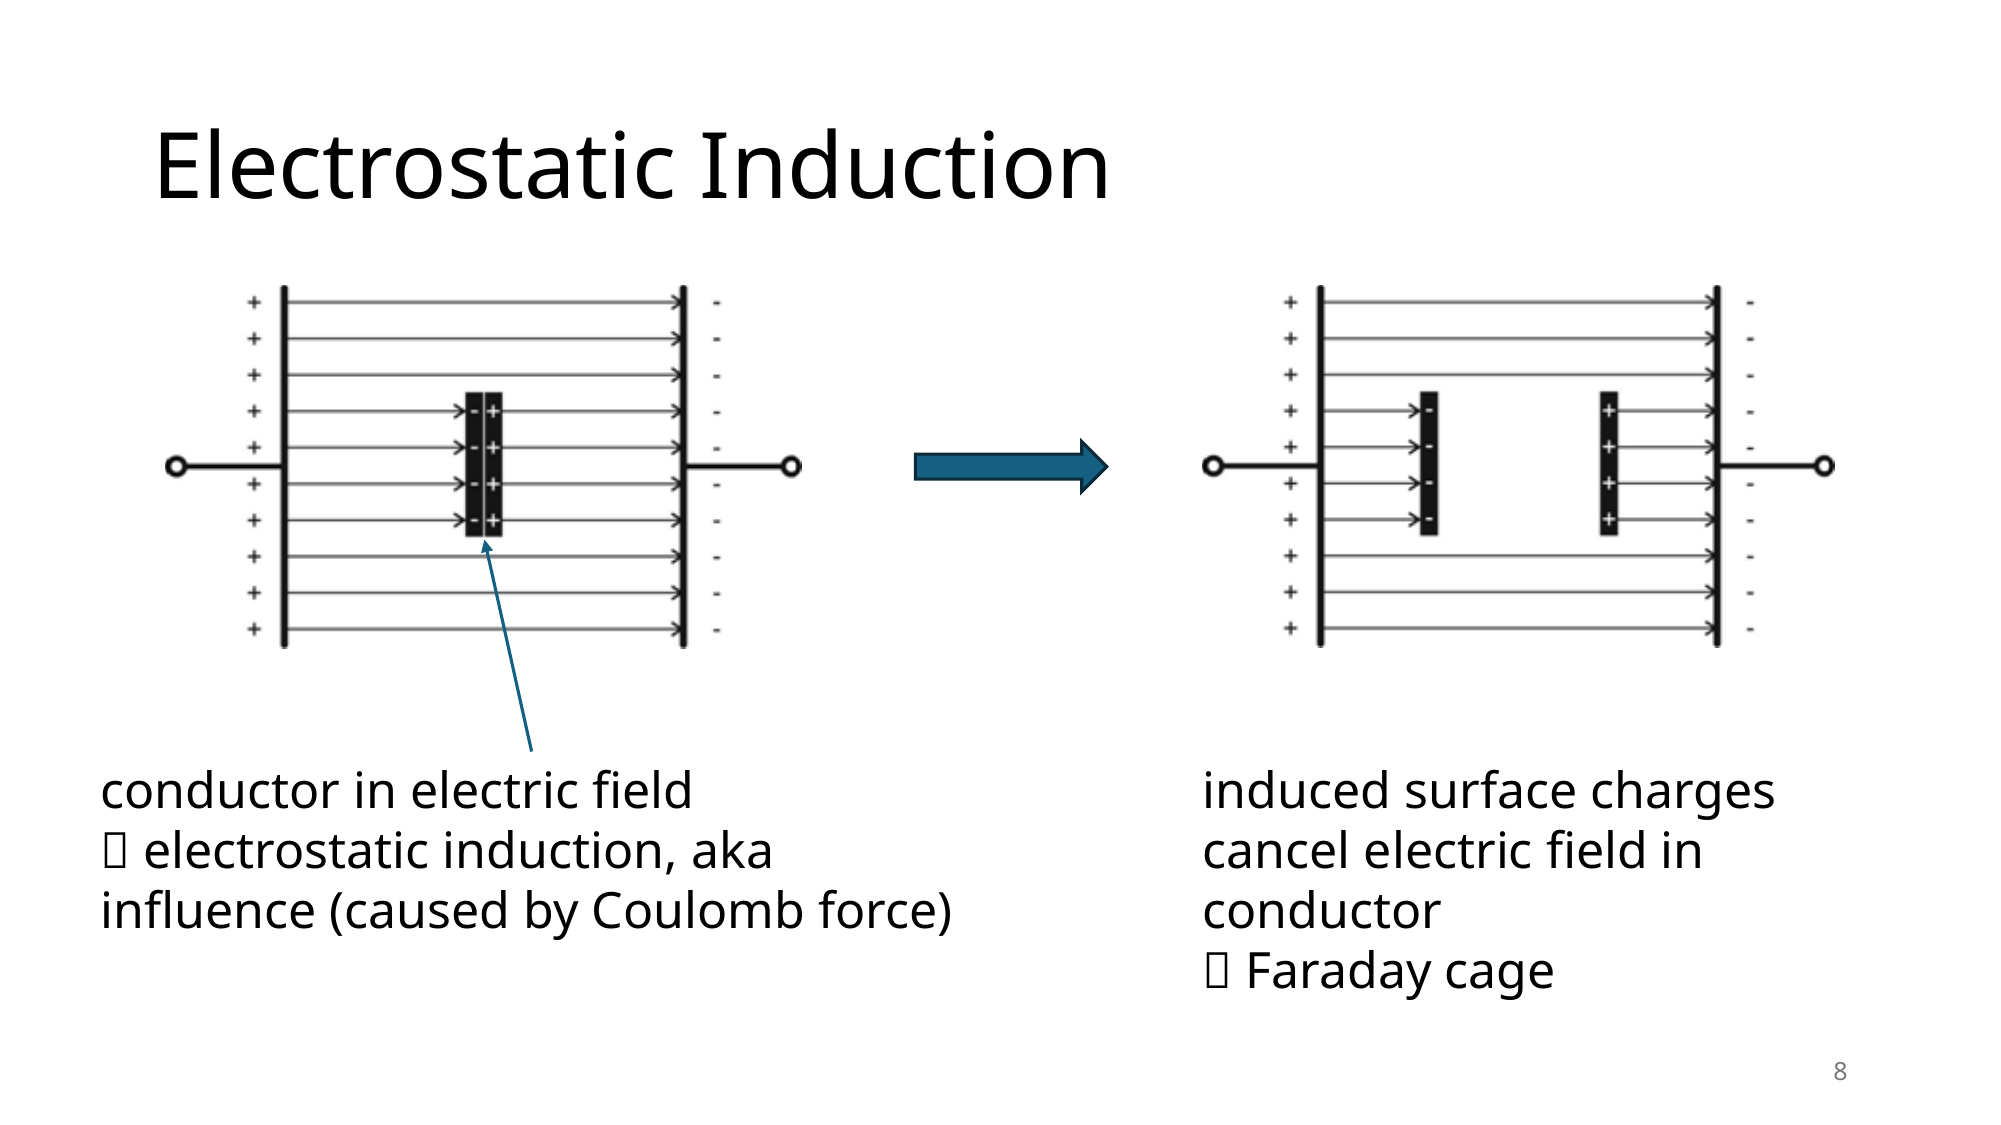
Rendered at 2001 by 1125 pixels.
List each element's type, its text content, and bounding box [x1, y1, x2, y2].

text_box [483, 539, 533, 752]
picture [1201, 285, 1835, 648]
slide_number 8 [1412, 1042, 1863, 1103]
title Electrostatic Induction [137, 59, 1863, 278]
text_box [913, 437, 1110, 496]
text_box induced surface charges cancel electric field in conductor  Faraday cage [1187, 751, 1915, 1007]
text_box conductor in electric field  electrostatic induction, aka influence (caused by Coulomb force) [85, 751, 978, 947]
picture [165, 285, 802, 649]
